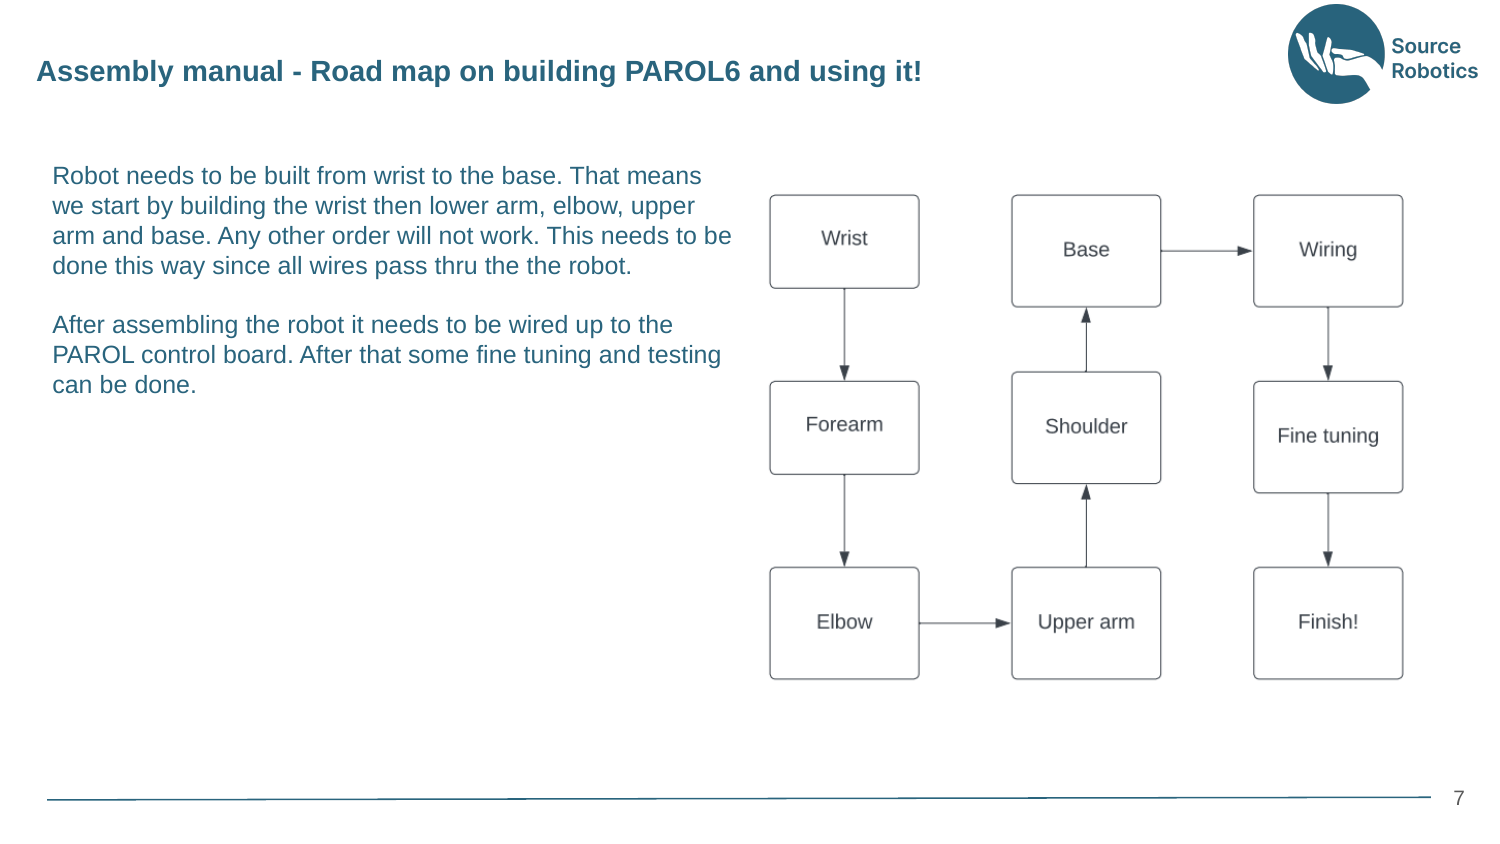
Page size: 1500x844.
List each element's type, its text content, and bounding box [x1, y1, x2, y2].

text_box [1389, 798, 1433, 806]
picture [739, 162, 1441, 706]
text_box Assembly manual - Road map on building PAROL6 and using it! [21, 36, 1151, 102]
text_box [46, 796, 1431, 801]
text_box Robot needs to be built from wrist to the base. That means we start by building the wrist then lower arm, elbow, upper arm and base. Any other order will not work. This needs to be done this way since all wires pass thru the the robot. After assembling the robot it needs to be wired up to the PAROL control board. After that some fine tuning and testing can be done. [37, 144, 750, 534]
picture [1288, 4, 1500, 107]
slide_number ‹#› [1389, 764, 1480, 830]
